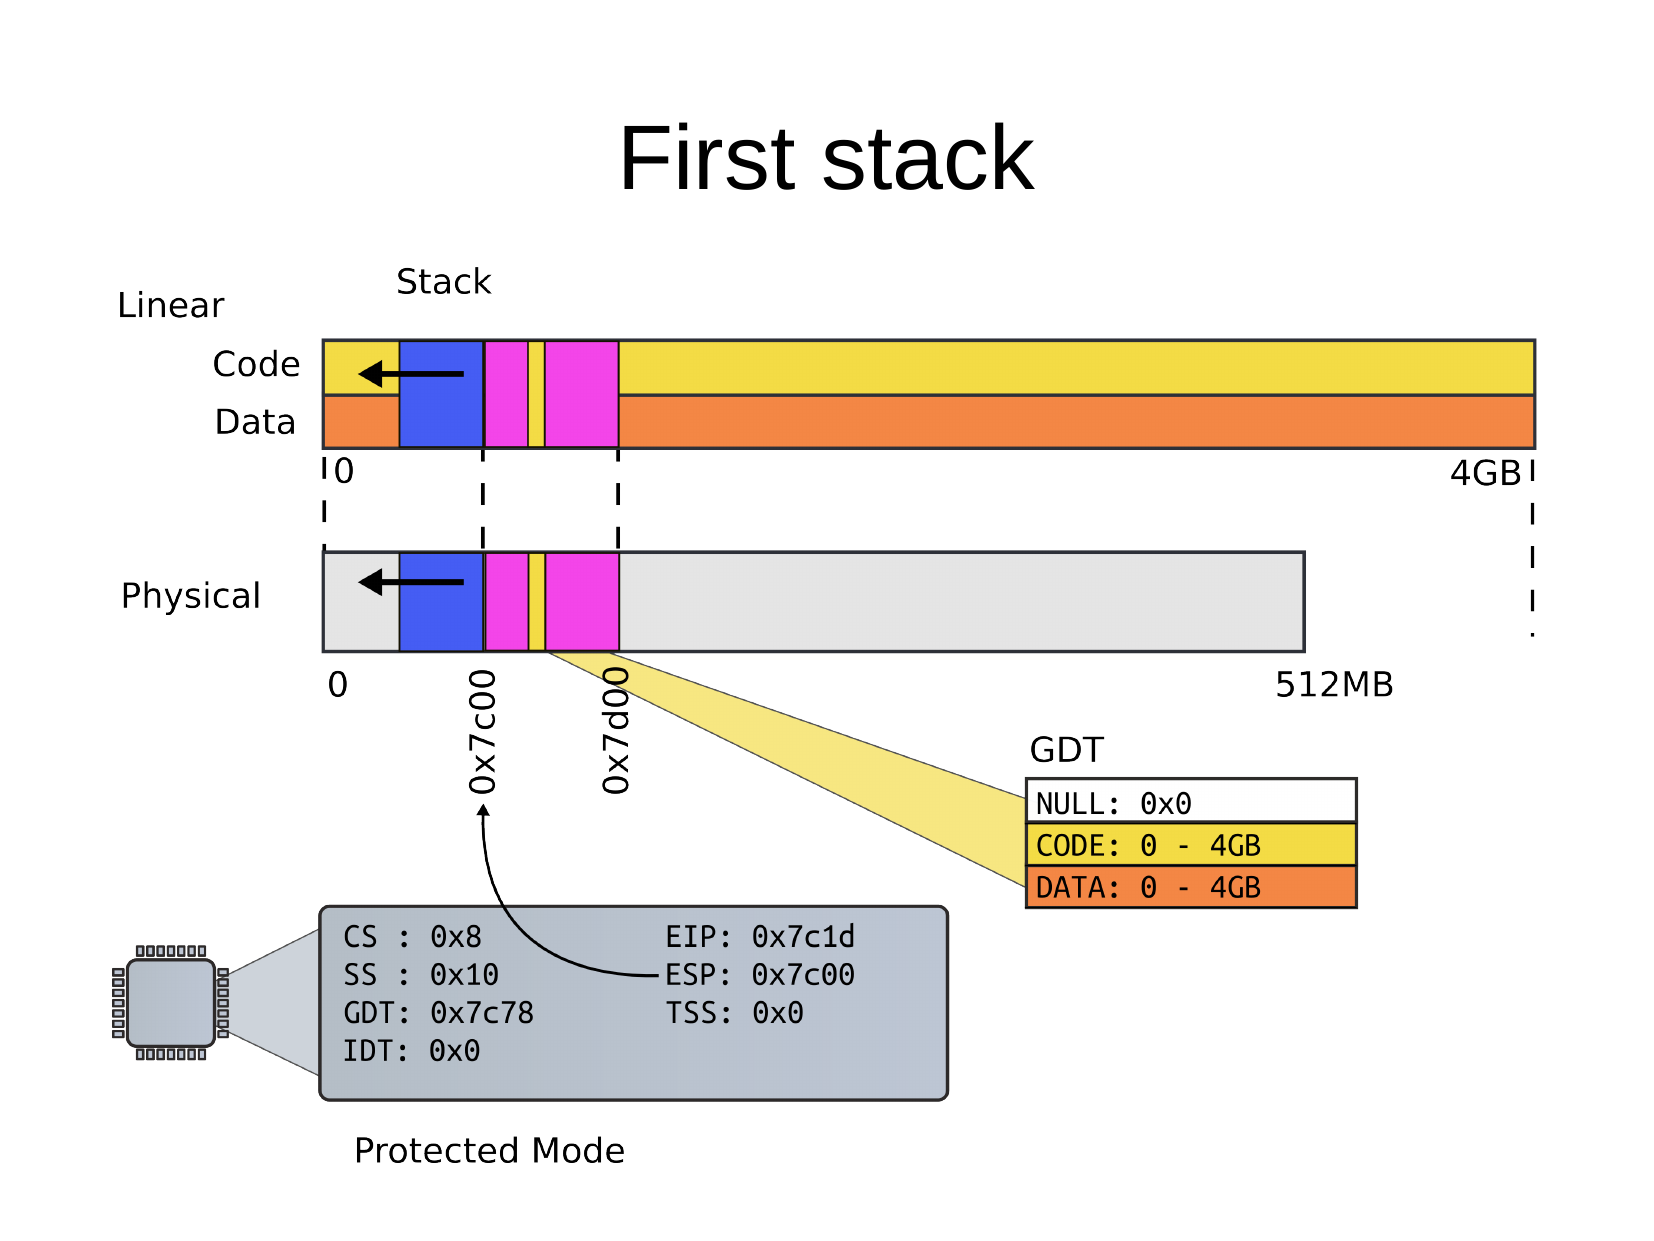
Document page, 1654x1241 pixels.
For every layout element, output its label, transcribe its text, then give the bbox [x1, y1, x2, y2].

title First stack [82, 49, 1571, 257]
picture [112, 267, 1537, 1163]
